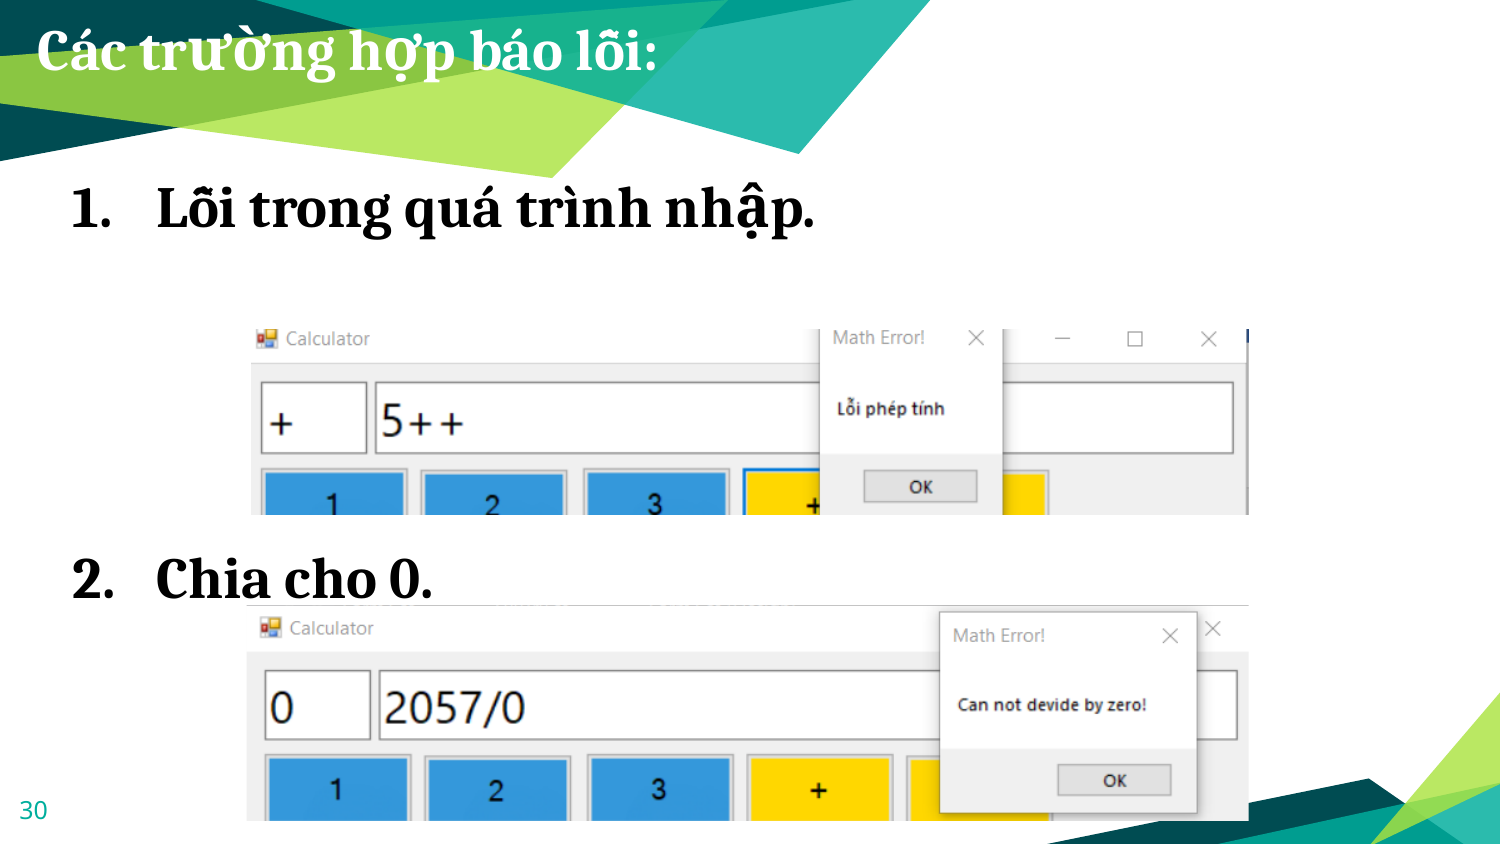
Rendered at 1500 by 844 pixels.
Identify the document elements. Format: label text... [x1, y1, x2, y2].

text_box Lỗi trong quá trình nhập. Chia cho 0. [57, 161, 832, 618]
slide_number 30 [4, 779, 95, 844]
picture [246, 604, 1249, 822]
text_box Các trường hợp báo lỗi: [23, 4, 687, 90]
picture [251, 329, 1249, 515]
